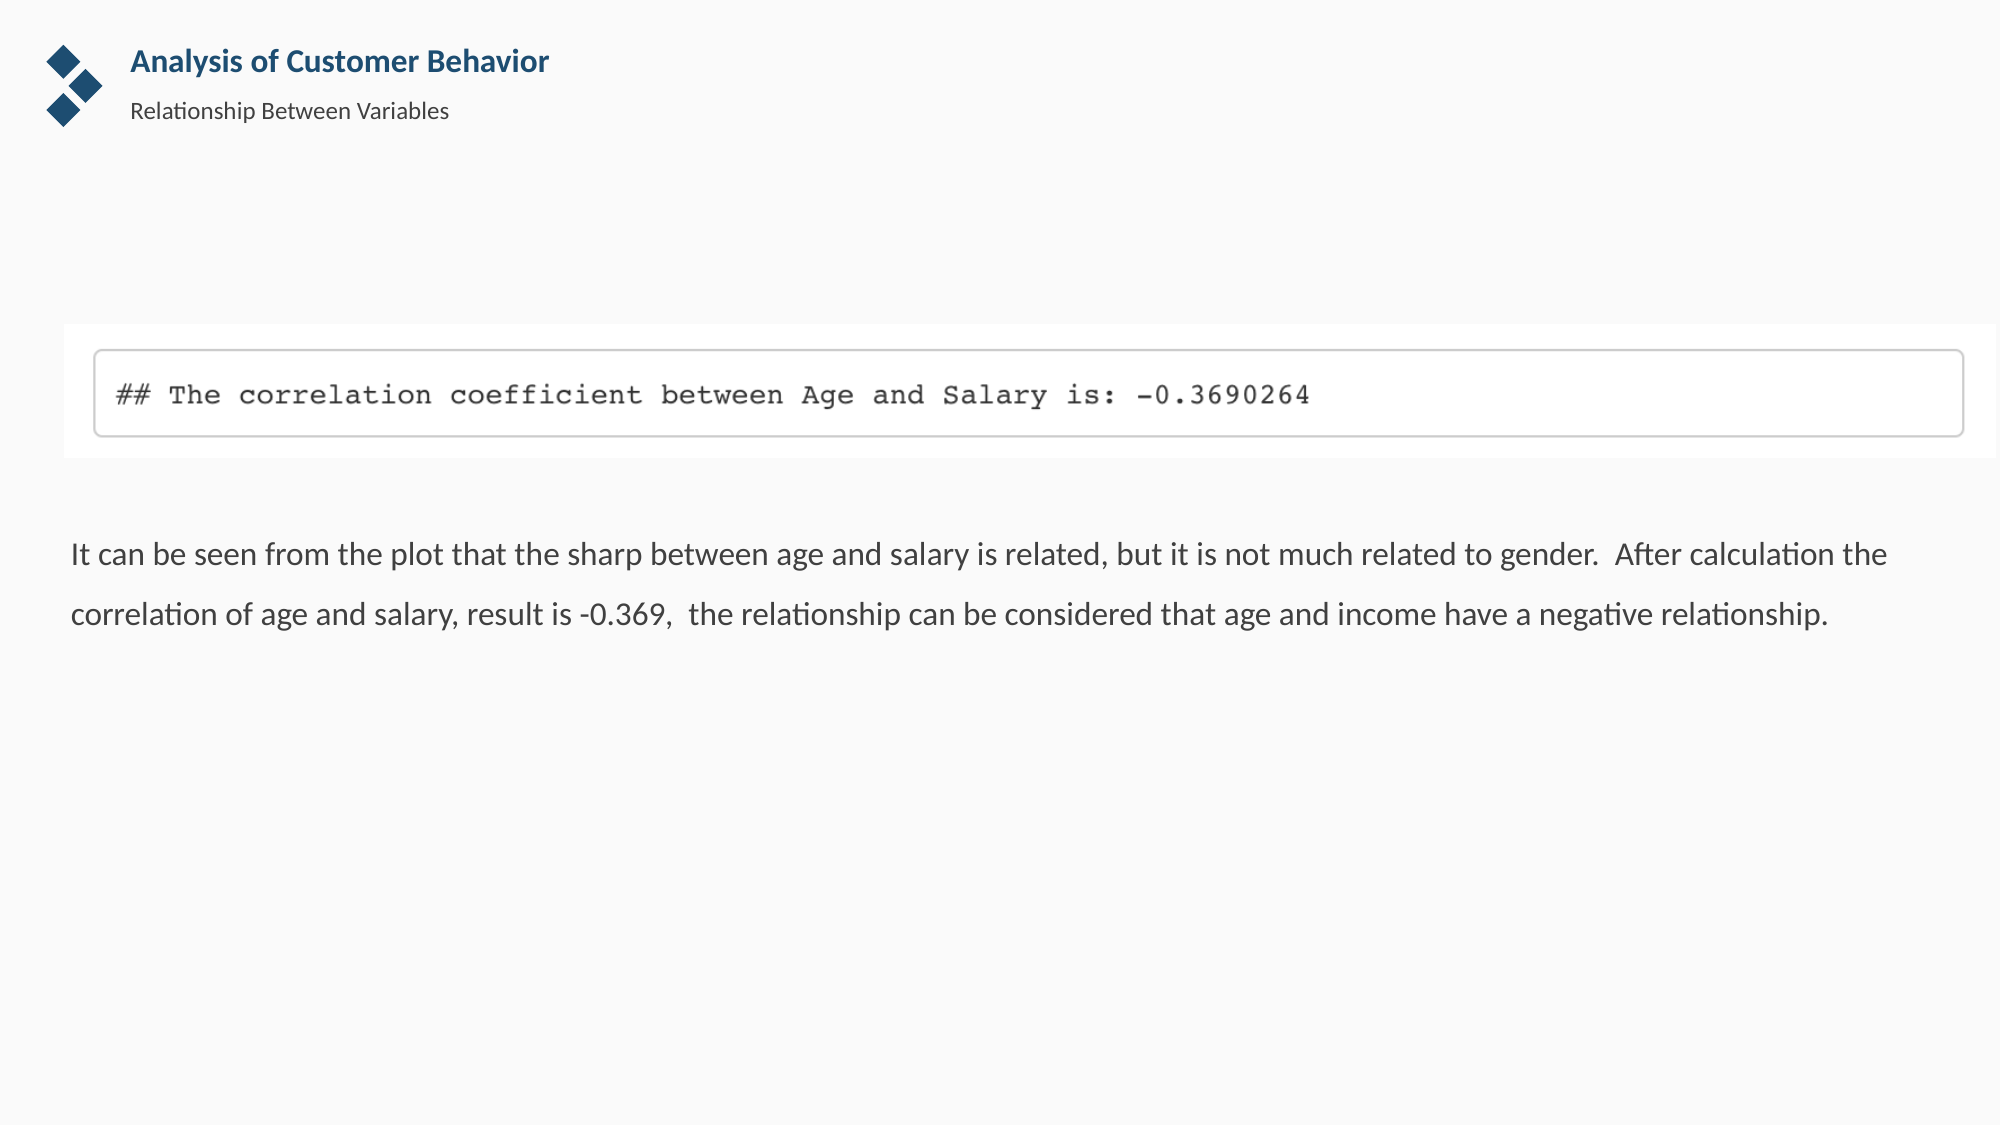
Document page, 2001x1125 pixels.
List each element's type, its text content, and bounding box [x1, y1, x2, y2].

text_box Relationship Between Variables [115, 86, 651, 132]
text_box It can be seen from the plot that the sharp between age and salary is related, but it is not much related to gender. After calculation the correlation of age and salary, result is -0.369, the relationship can be considered that age and income have a negative relationship. [52, 503, 1947, 642]
picture [64, 324, 1996, 458]
text_box Analysis of Customer Behavior [115, 31, 724, 87]
